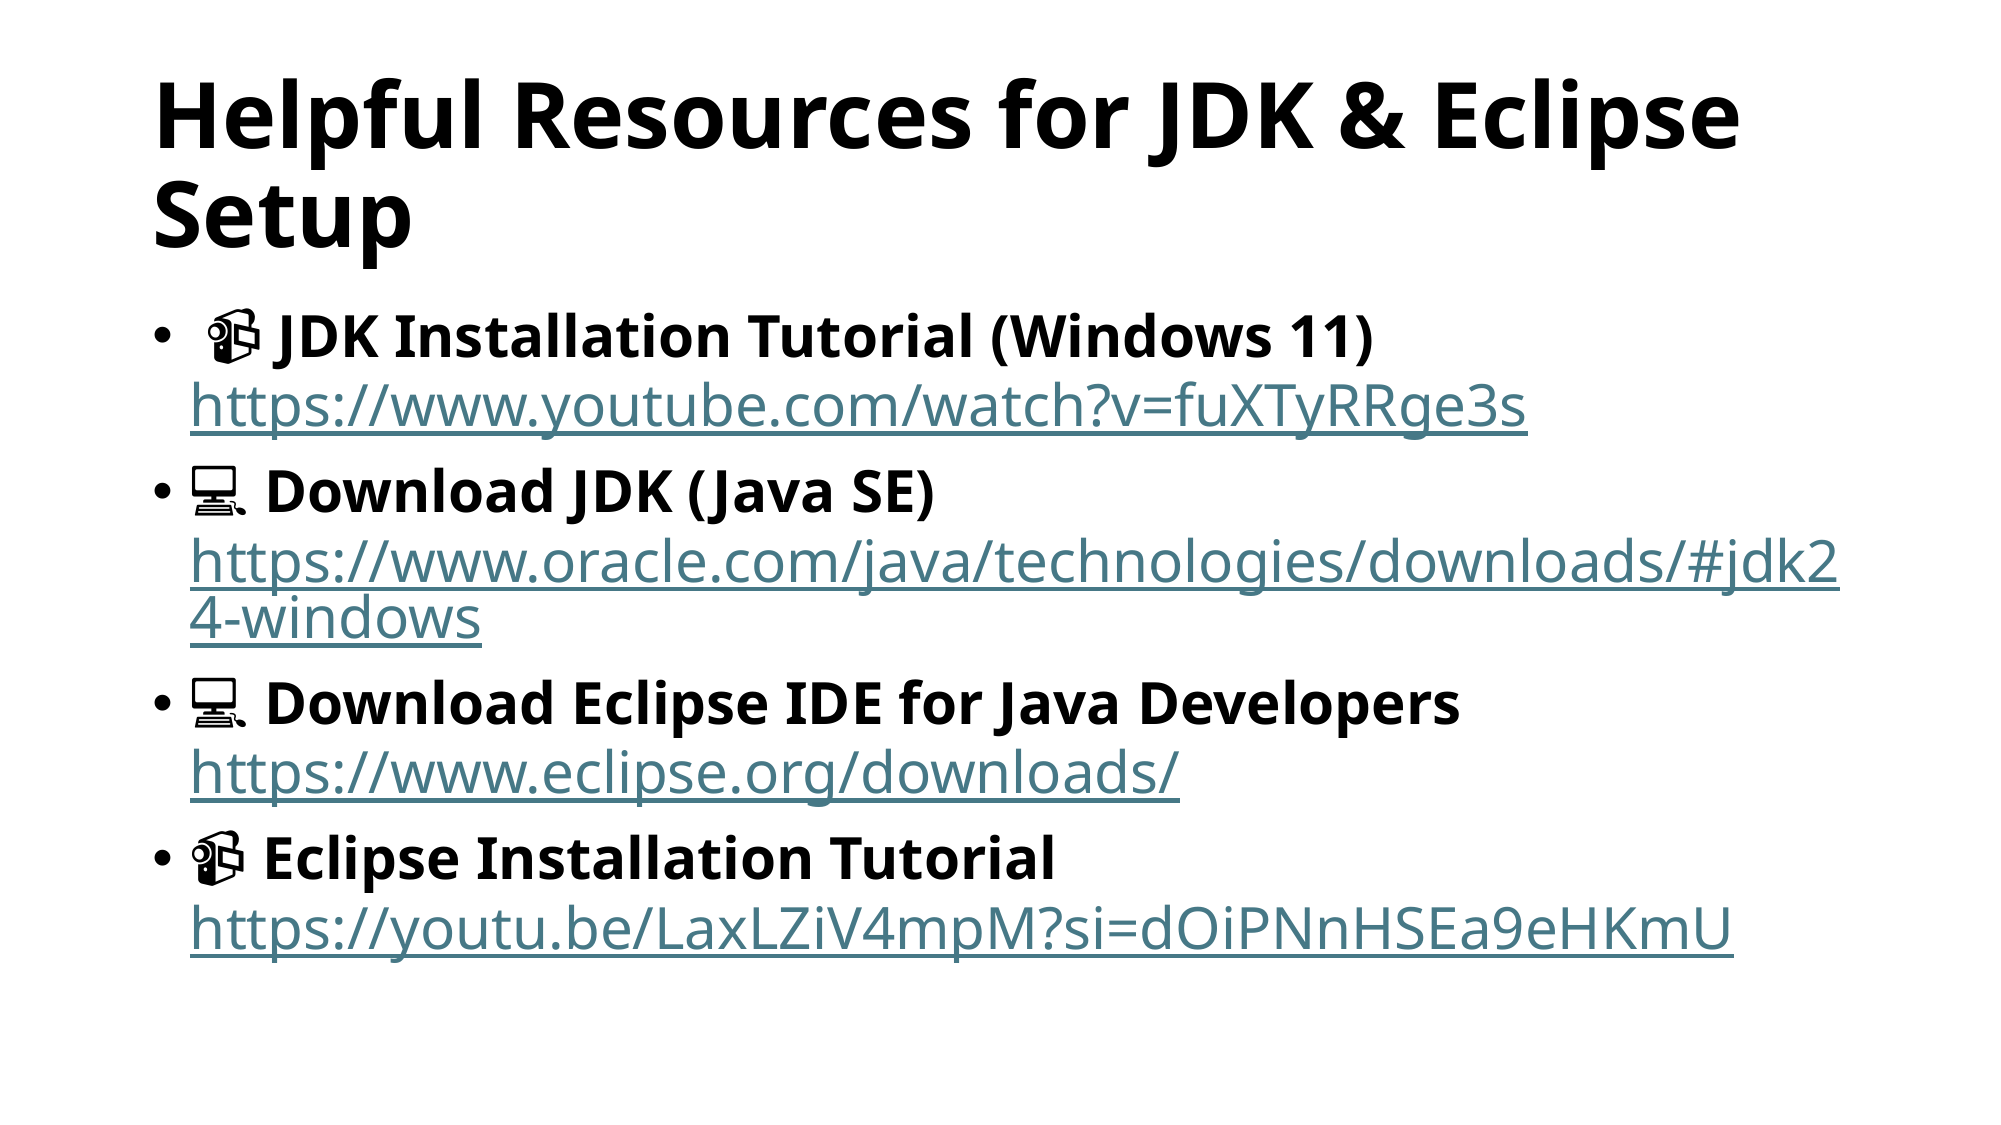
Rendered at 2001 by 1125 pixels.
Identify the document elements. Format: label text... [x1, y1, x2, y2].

title Helpful Resources for JDK & Eclipse Setup [137, 59, 1863, 278]
list 📹 JDK Installation Tutorial (Windows 11) https://www.youtube.com/watch?v=fuXTyRRge3s 💻 Download JDK (Java SE) https://www.oracle.com/java/technologies/downloads/#jdk24-windows 💻 Download Eclipse IDE for Java Developers https://www.eclipse.org/downloads/ 📹 Eclipse Installation Tutorial https://youtu.be/LaxLZiV4mpM?si=dOiPNnHSEa9eHKmU [137, 299, 1863, 1014]
